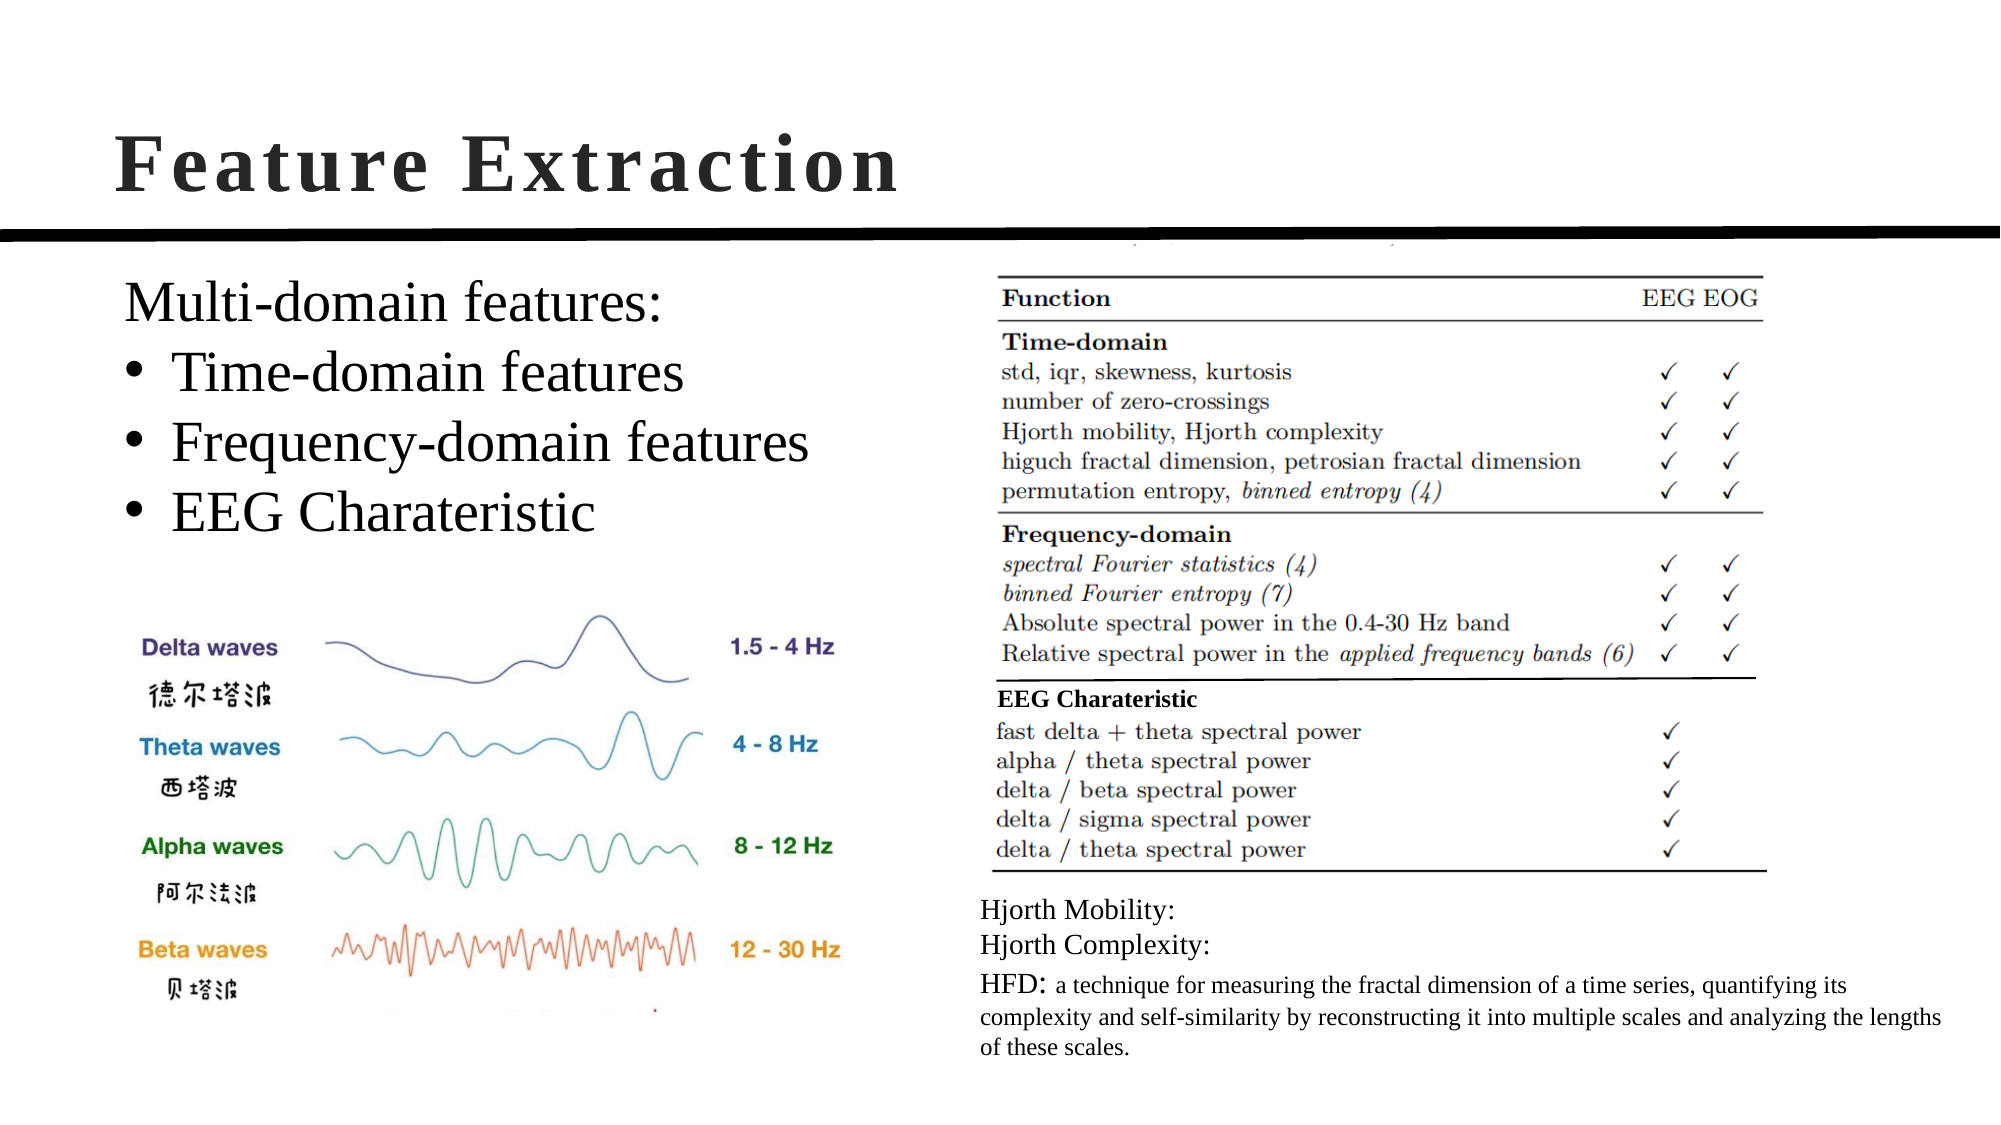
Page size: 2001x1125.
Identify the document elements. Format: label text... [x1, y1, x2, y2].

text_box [958, 675, 1768, 889]
picture [135, 606, 854, 1012]
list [964, 243, 1764, 668]
title Feature Extraction [99, 99, 1900, 216]
text_box Multi-domain features: Time-domain features Frequency-domain features EEG Charateristic [109, 255, 924, 621]
